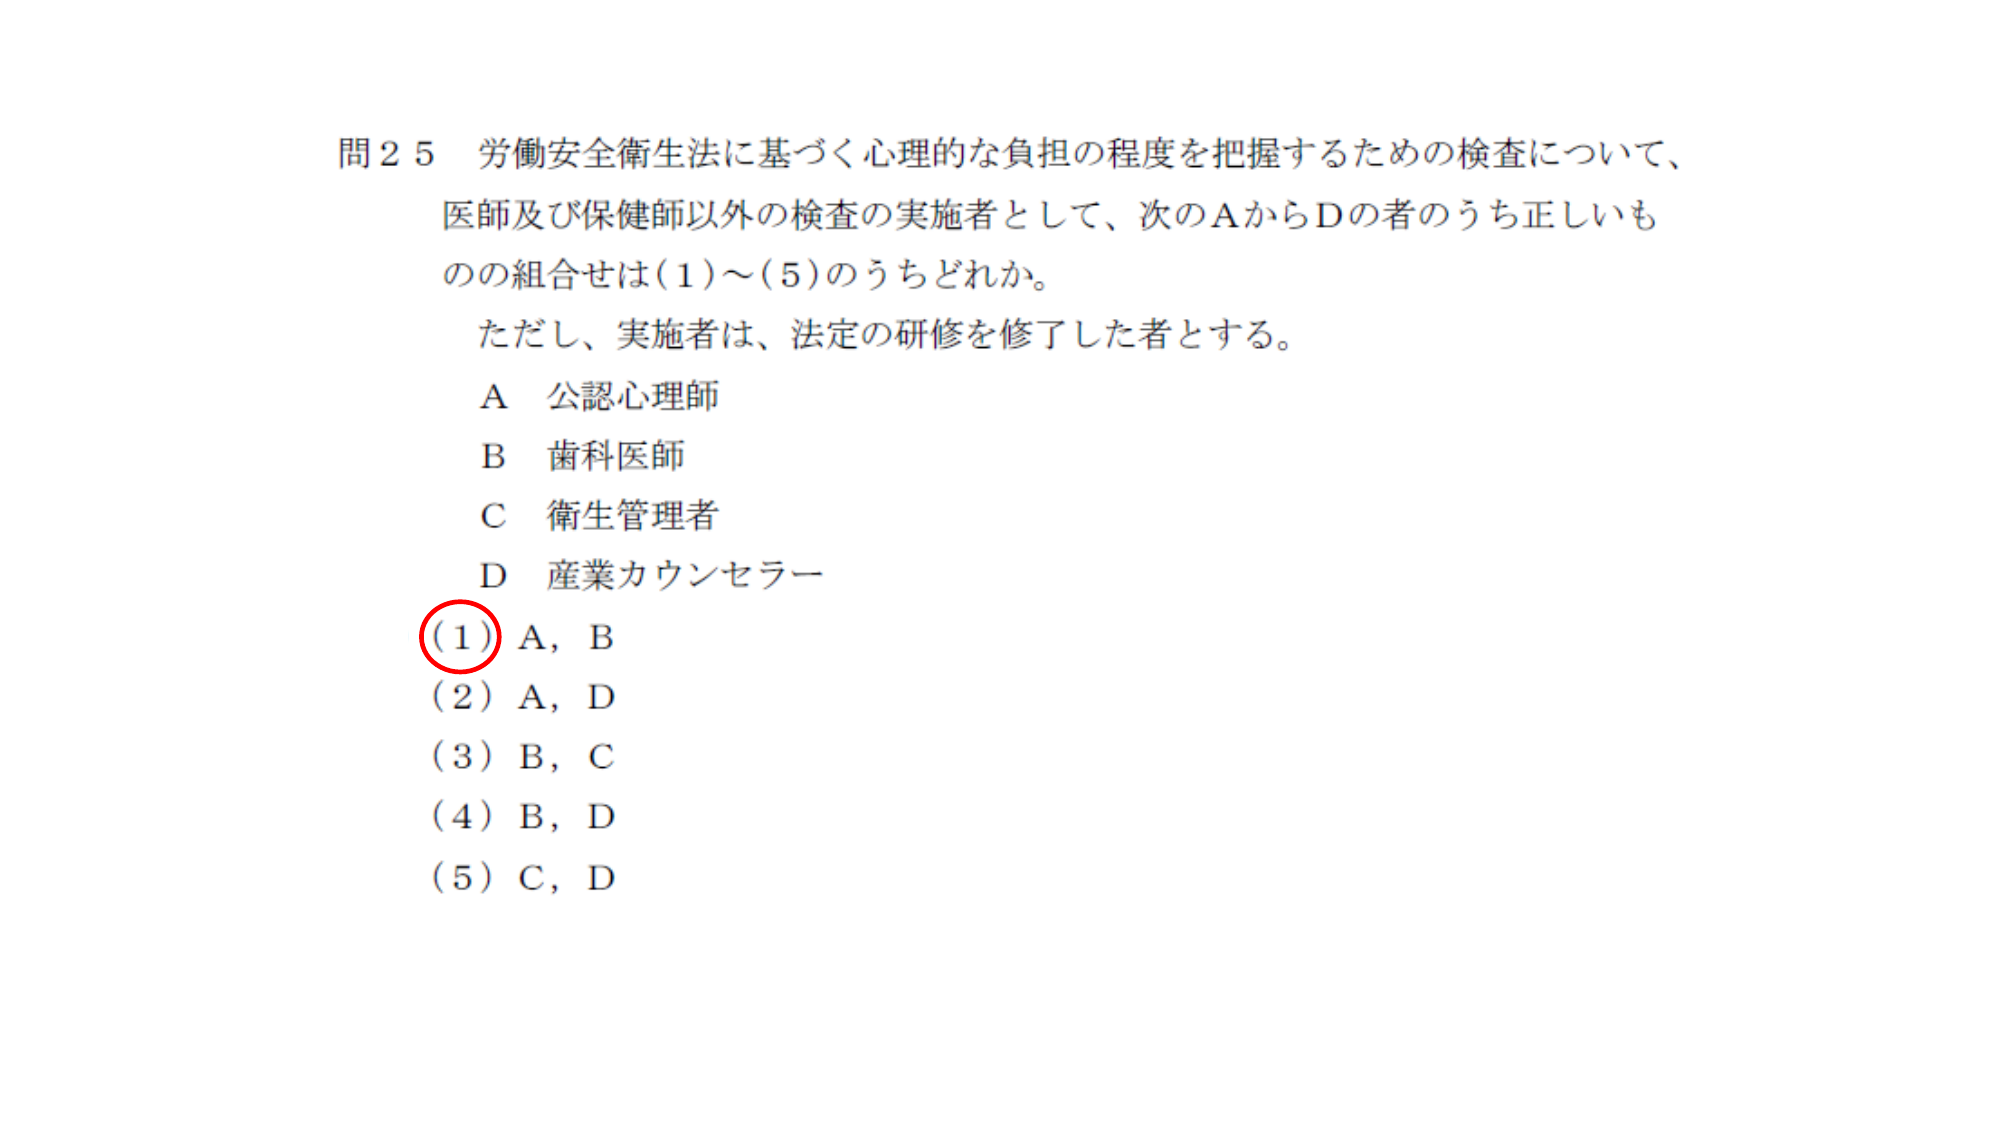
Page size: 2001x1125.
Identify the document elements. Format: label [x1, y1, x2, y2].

picture [307, 128, 1693, 911]
